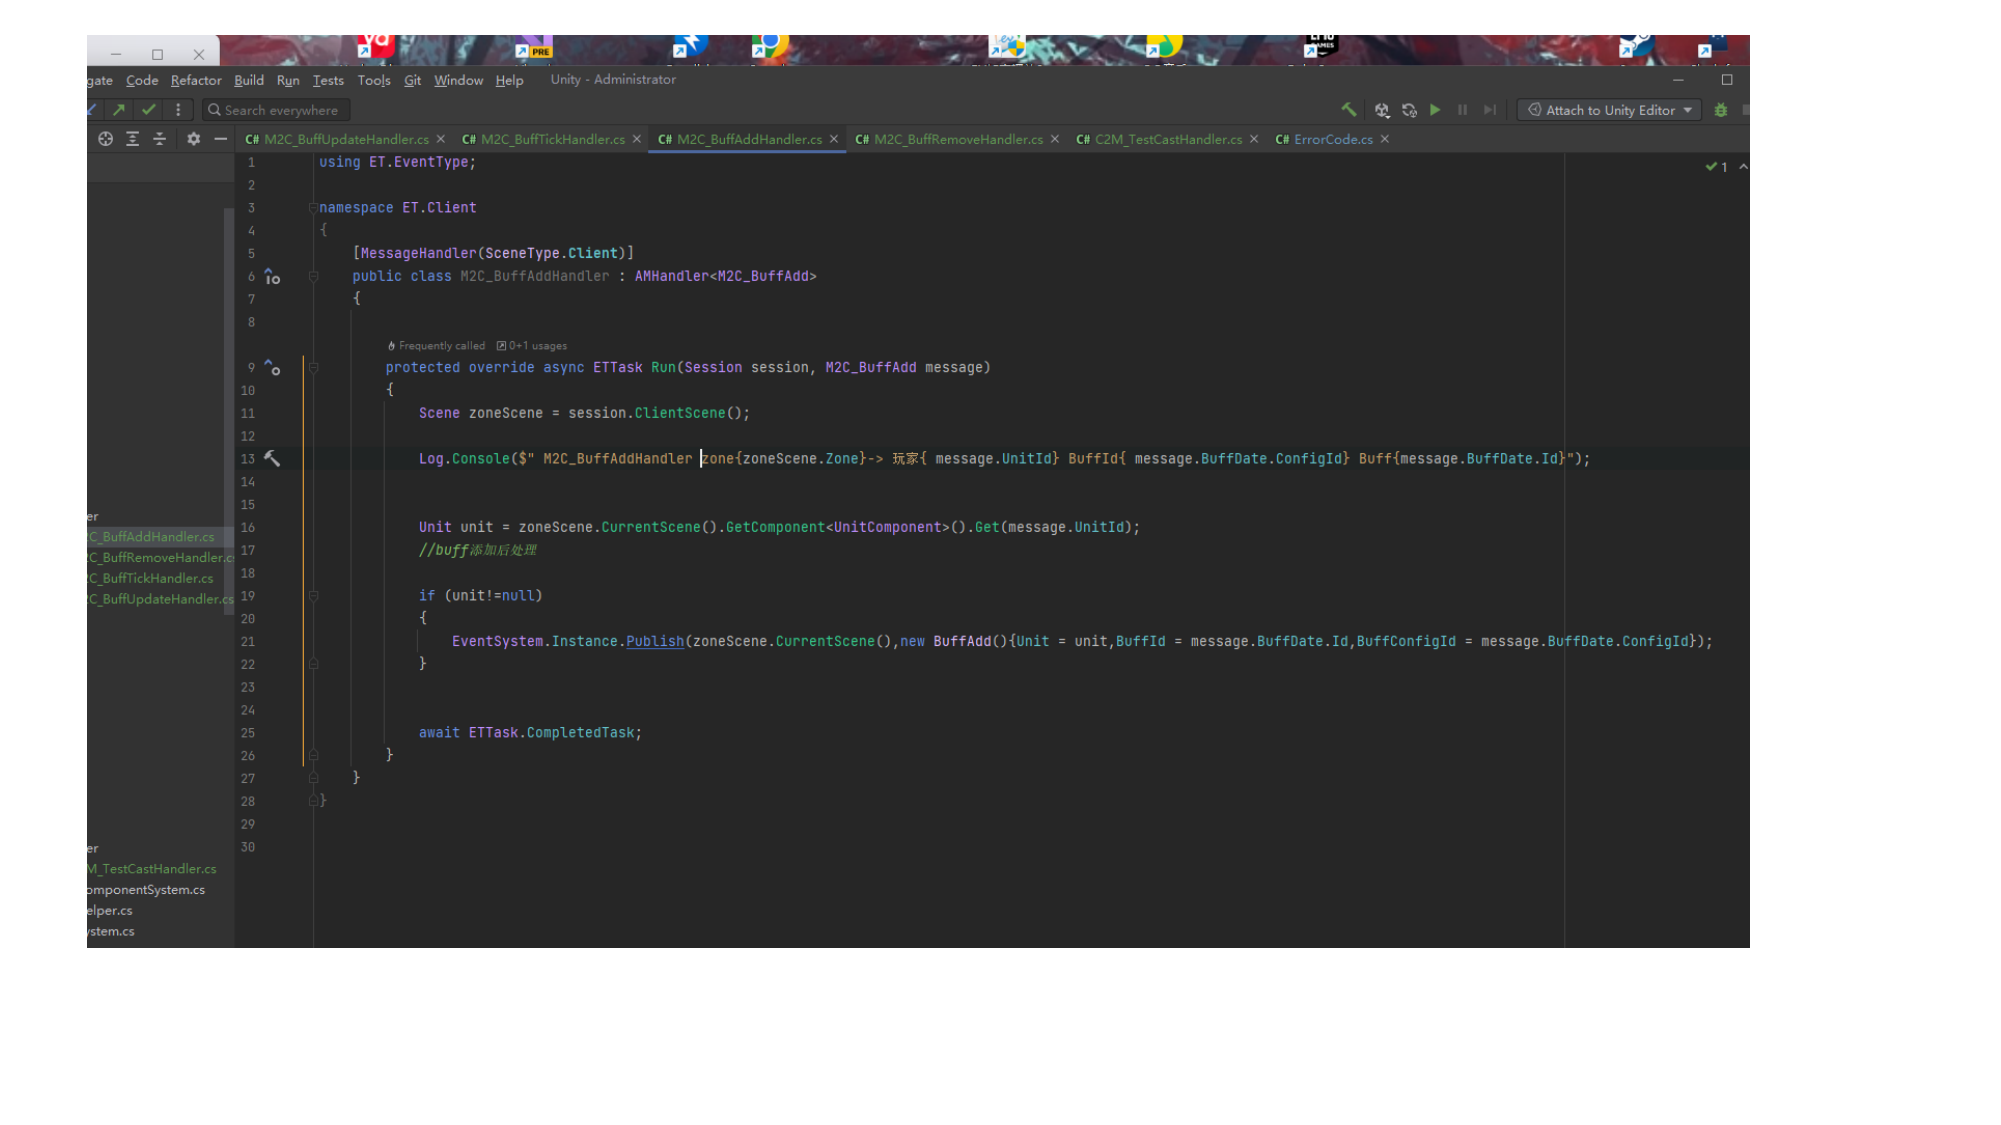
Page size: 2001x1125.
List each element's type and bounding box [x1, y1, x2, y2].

picture [87, 35, 1750, 948]
